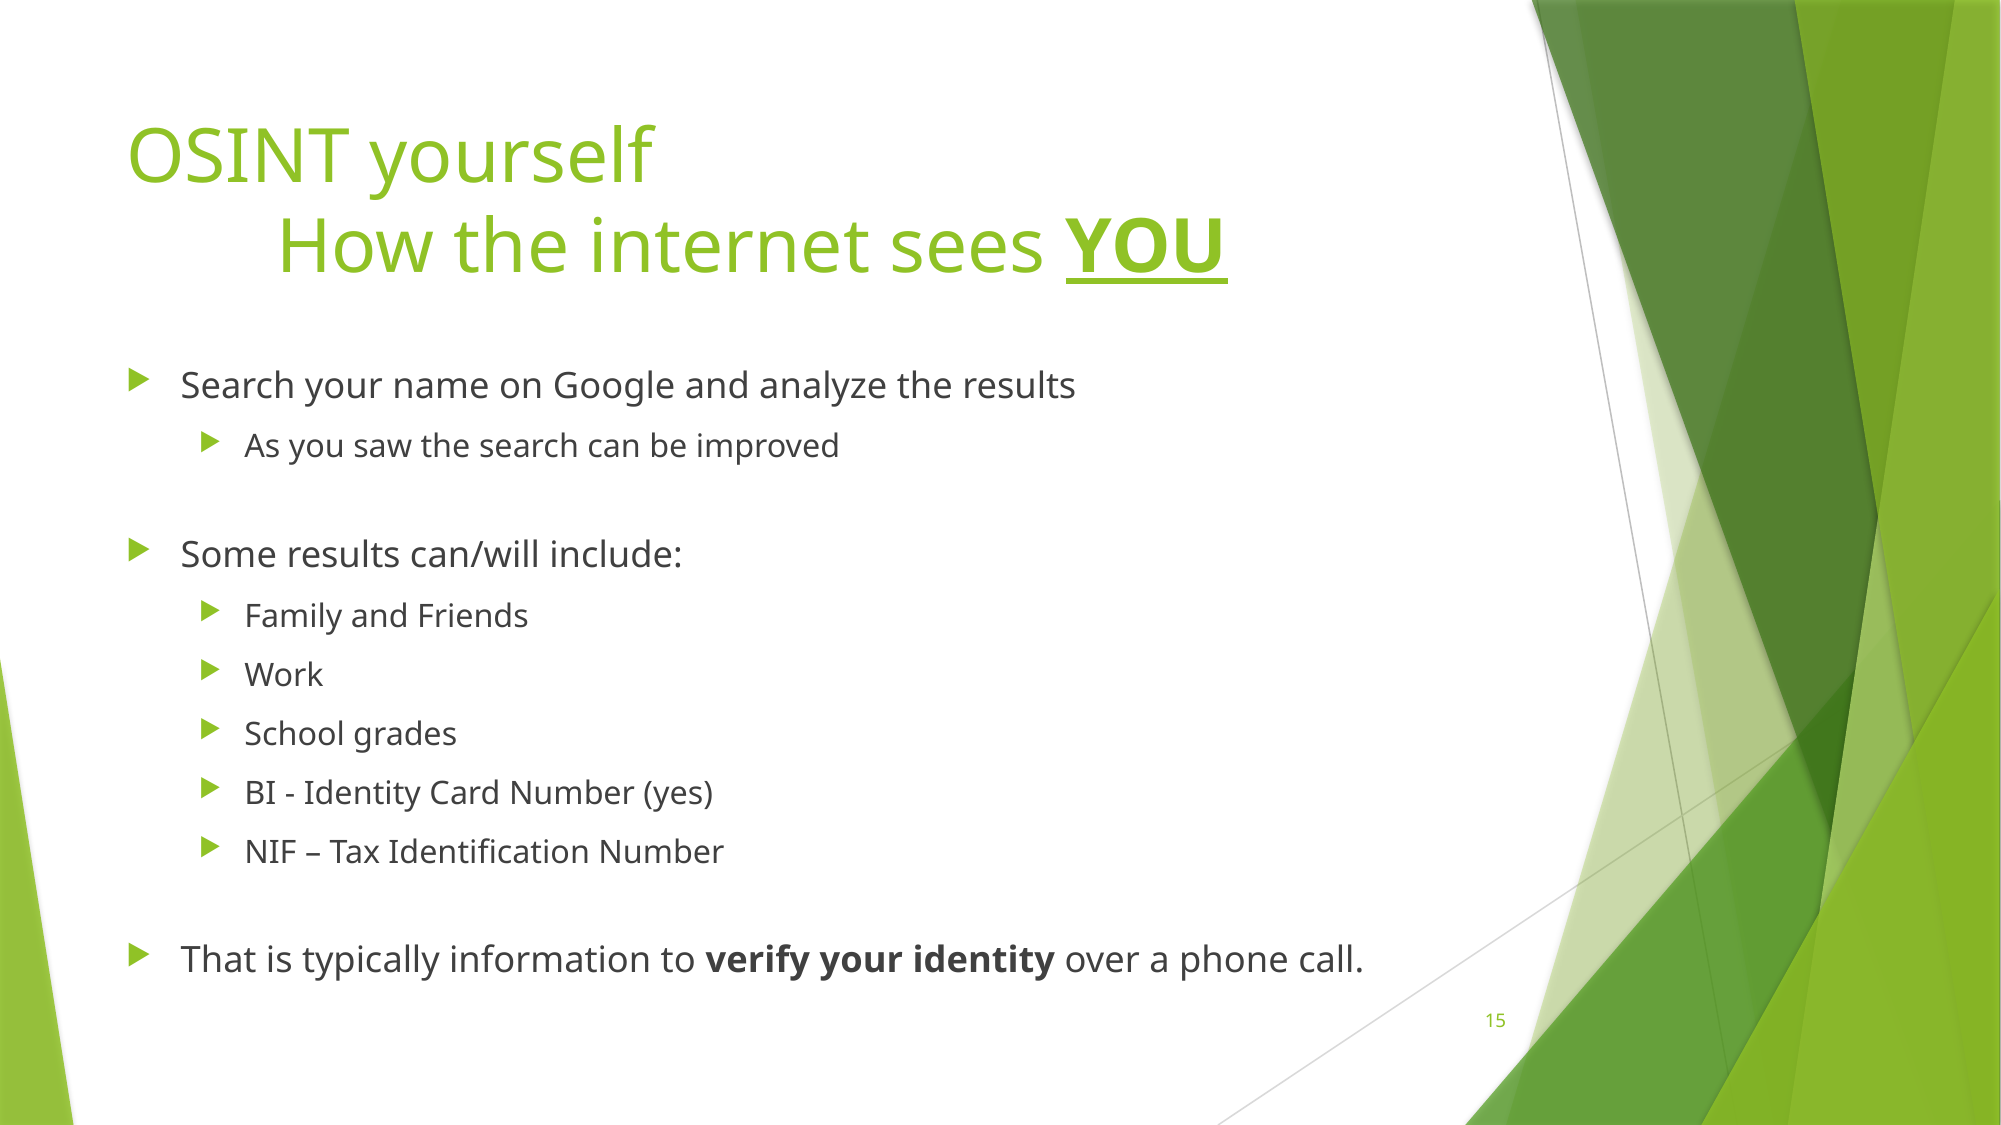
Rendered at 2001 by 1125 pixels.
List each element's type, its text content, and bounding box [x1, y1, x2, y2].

list Search your name on Google and analyze the results As you saw the search can be improved Some results can/will include: Family and Friends Work School grades BI - Identity Card Number (yes) NIF – Tax Identification Number That is typically information to verify your identity over a phone call. [111, 354, 1522, 992]
slide_number 15 [1409, 991, 1522, 1051]
title OSINT yourself How the internet sees YOU [111, 99, 1522, 317]
